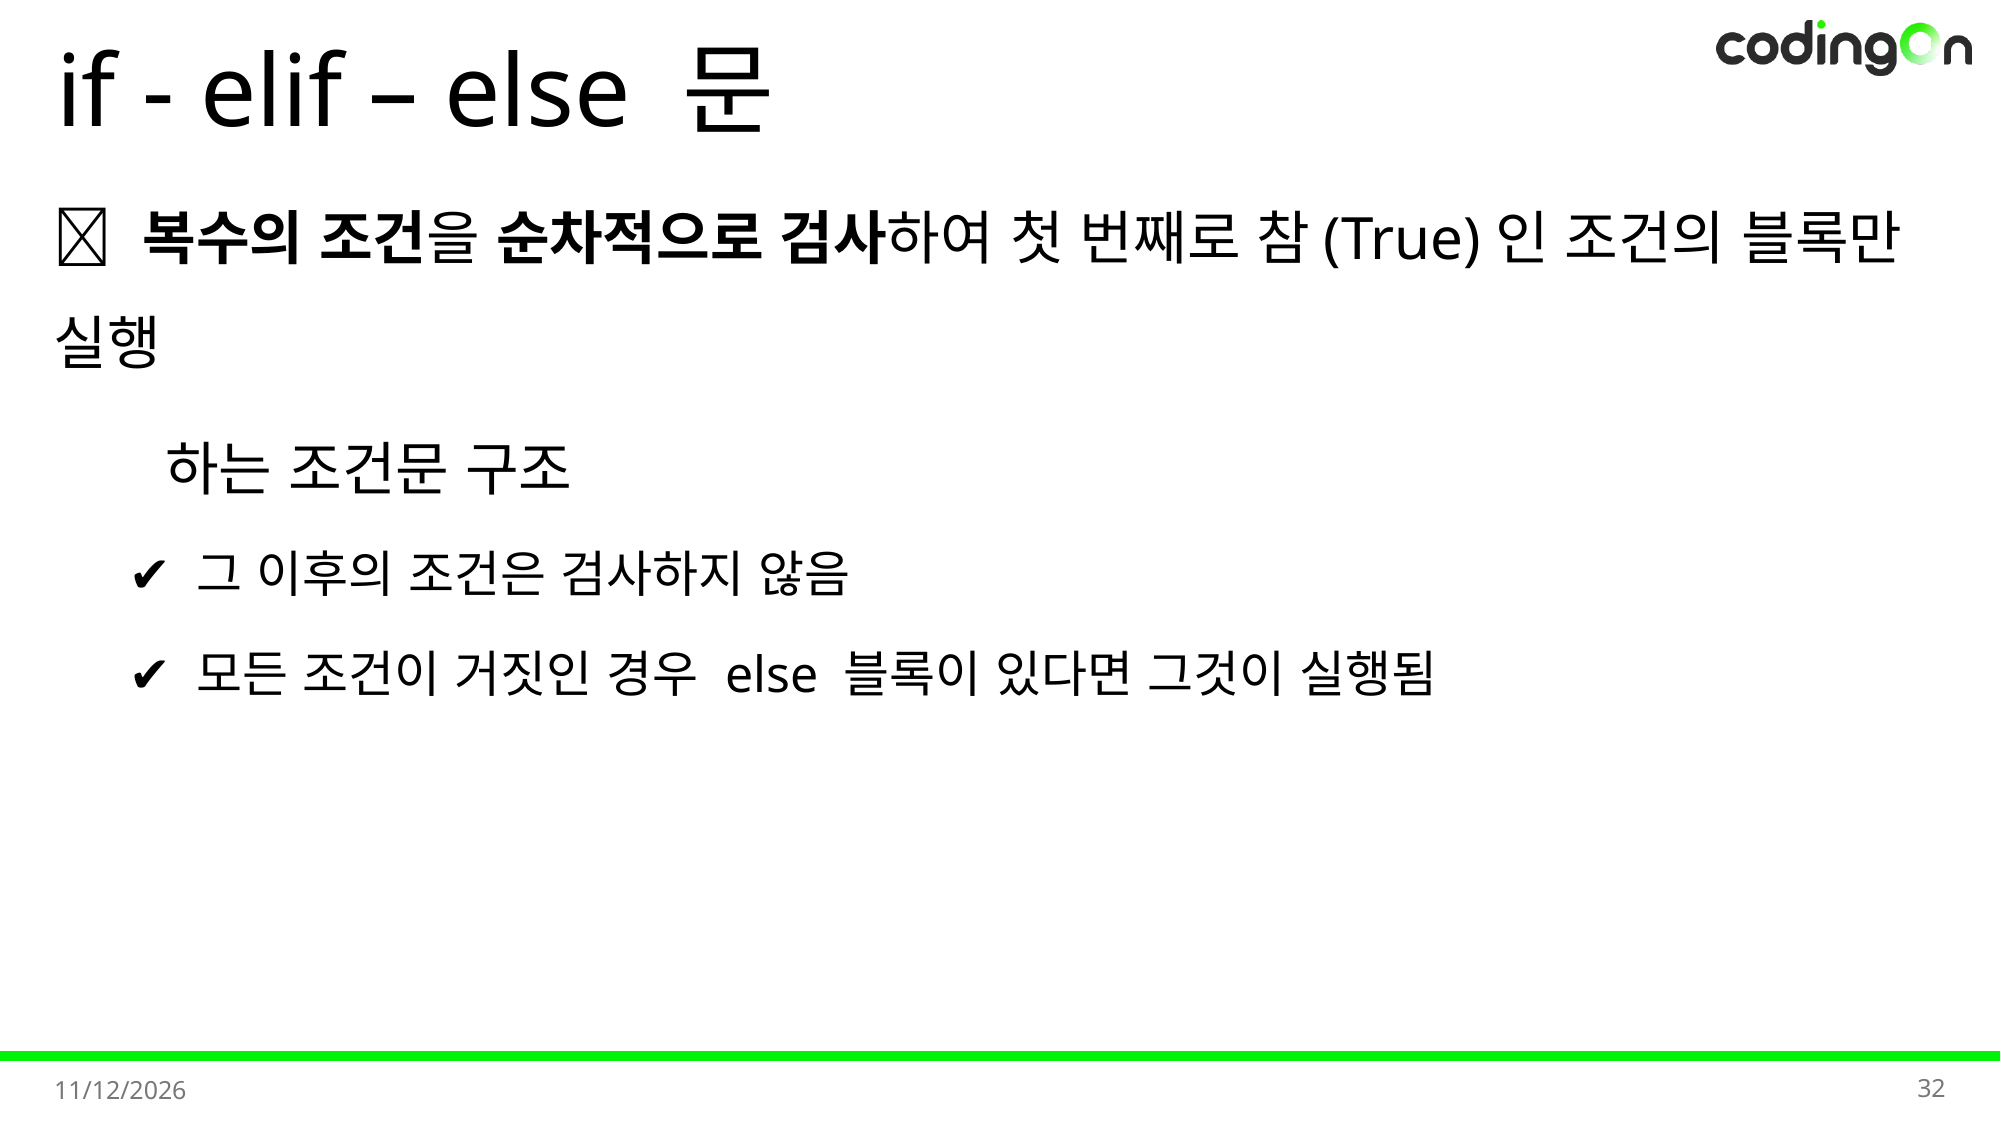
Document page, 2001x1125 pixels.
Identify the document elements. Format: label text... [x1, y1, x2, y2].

text_box 💡 복수의 조건을 순차적으로 검사하여 첫 번째로 참(True)인 조건의 블록만 실행 하는 조건문 구조 ✔️ 그 이후의 조건은 검사하지 않음 ✔️ 모든 조건이 거짓인 경우 else 블록이 있다면 그것이 실행됨 [39, 158, 1959, 674]
picture [1767, 20, 1972, 76]
title if - elif – else 문 [41, 0, 1767, 158]
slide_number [39, 1061, 490, 1122]
slide_number 32 [1510, 1059, 1961, 1120]
